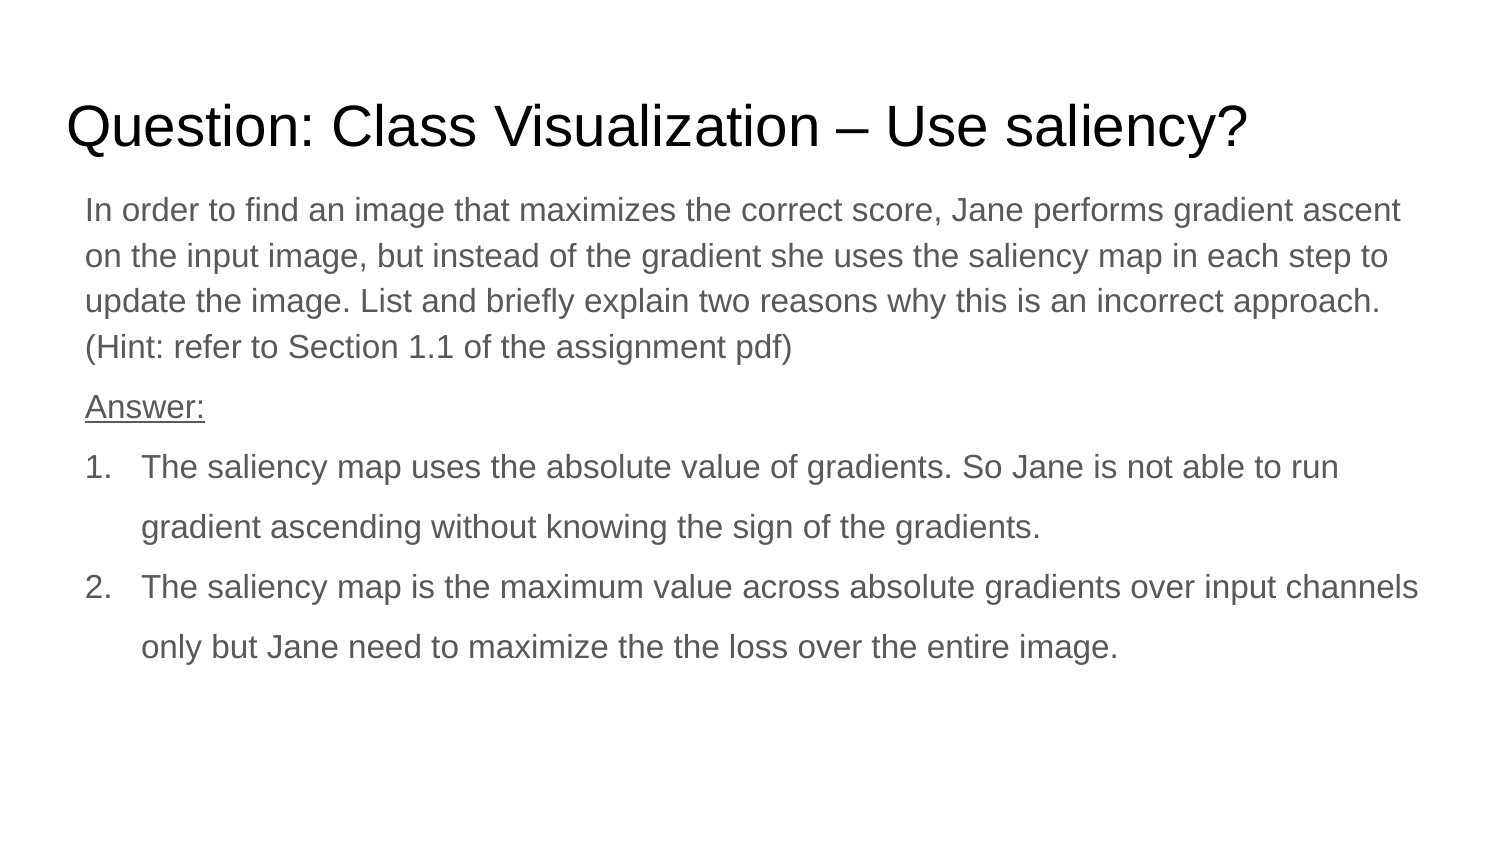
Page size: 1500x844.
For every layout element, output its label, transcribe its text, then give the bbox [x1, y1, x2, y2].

title Question: Class Visualization – Use saliency? [51, 72, 1449, 166]
list In order to find an image that maximizes the correct score, Jane performs gradient ascent on the input image, but instead of the gradient she uses the saliency map in each step to update the image. List and briefly explain two reasons why this is an incorrect approach. (Hint: refer to Section 1.1 of the assignment pdf) Answer: The saliency map uses the absolute value of gradients. So Jane is not able to run gradient ascending without knowing the sign of the gradients. The saliency map is the maximum value across absolute gradients over input channels only but Jane need to maximize the the loss over the entire image. [51, 166, 1449, 771]
